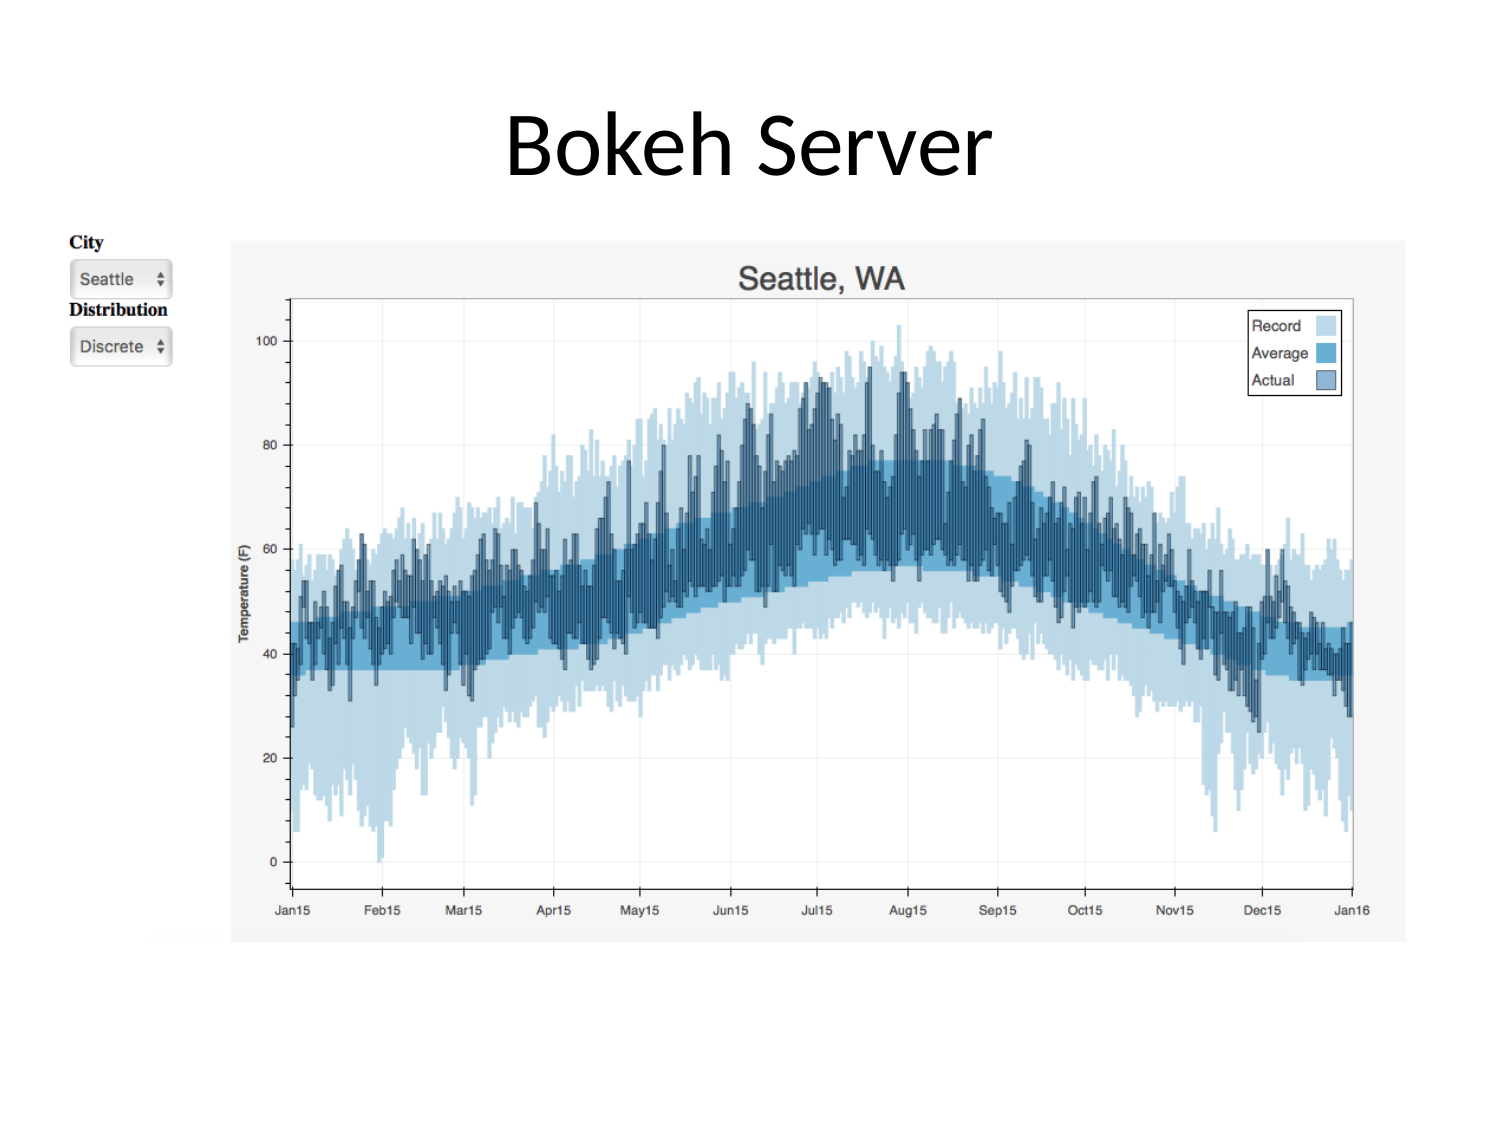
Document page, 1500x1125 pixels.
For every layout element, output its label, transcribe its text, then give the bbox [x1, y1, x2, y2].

title Bokeh Server [75, 45, 1425, 233]
picture [50, 232, 1406, 943]
